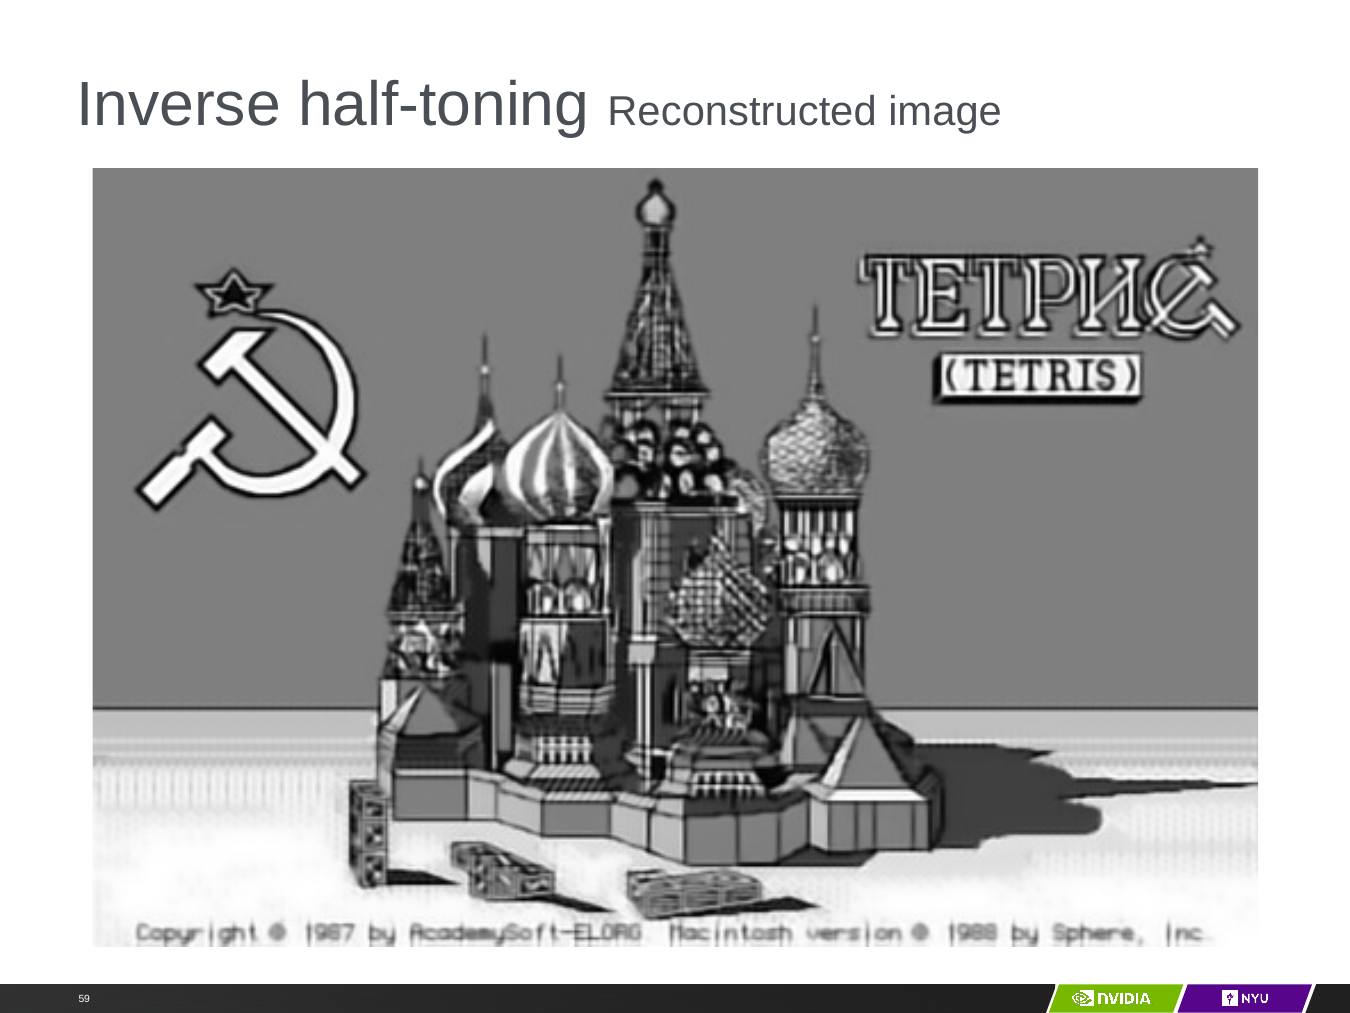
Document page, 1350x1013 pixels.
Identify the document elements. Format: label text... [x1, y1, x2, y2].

text_box [92, 168, 1259, 947]
title Inverse half-toning Reconstructed image [61, 56, 1289, 142]
